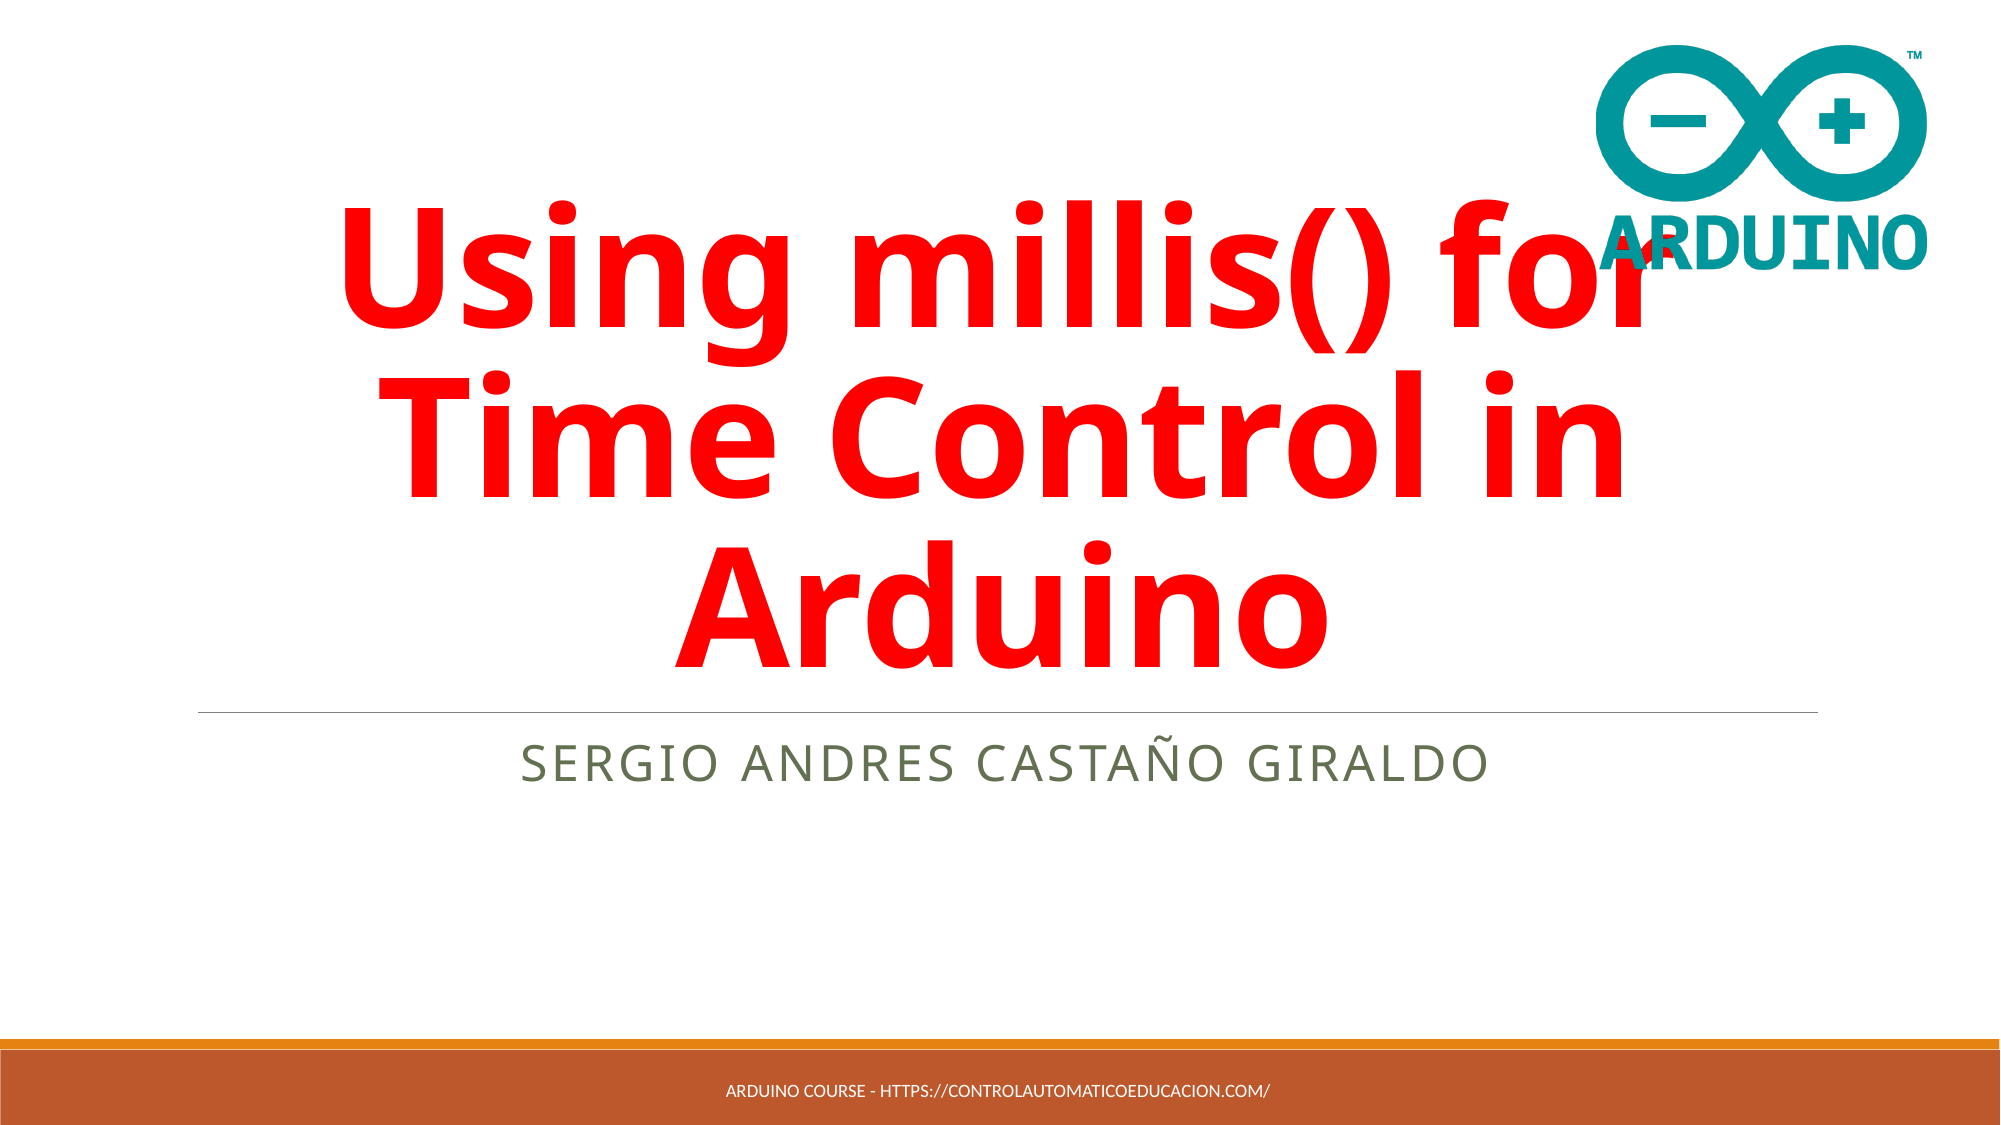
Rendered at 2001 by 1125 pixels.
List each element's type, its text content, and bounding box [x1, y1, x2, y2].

title Using millis() for Time Control in Arduino [180, 124, 1830, 710]
picture [1596, 44, 1927, 271]
subtitle SERGIO ANDRES CASTAÑO GIRALDO [180, 730, 1831, 919]
footer Arduino Course - https://controlautomaticoeducacion.com/ [604, 1059, 1396, 1120]
